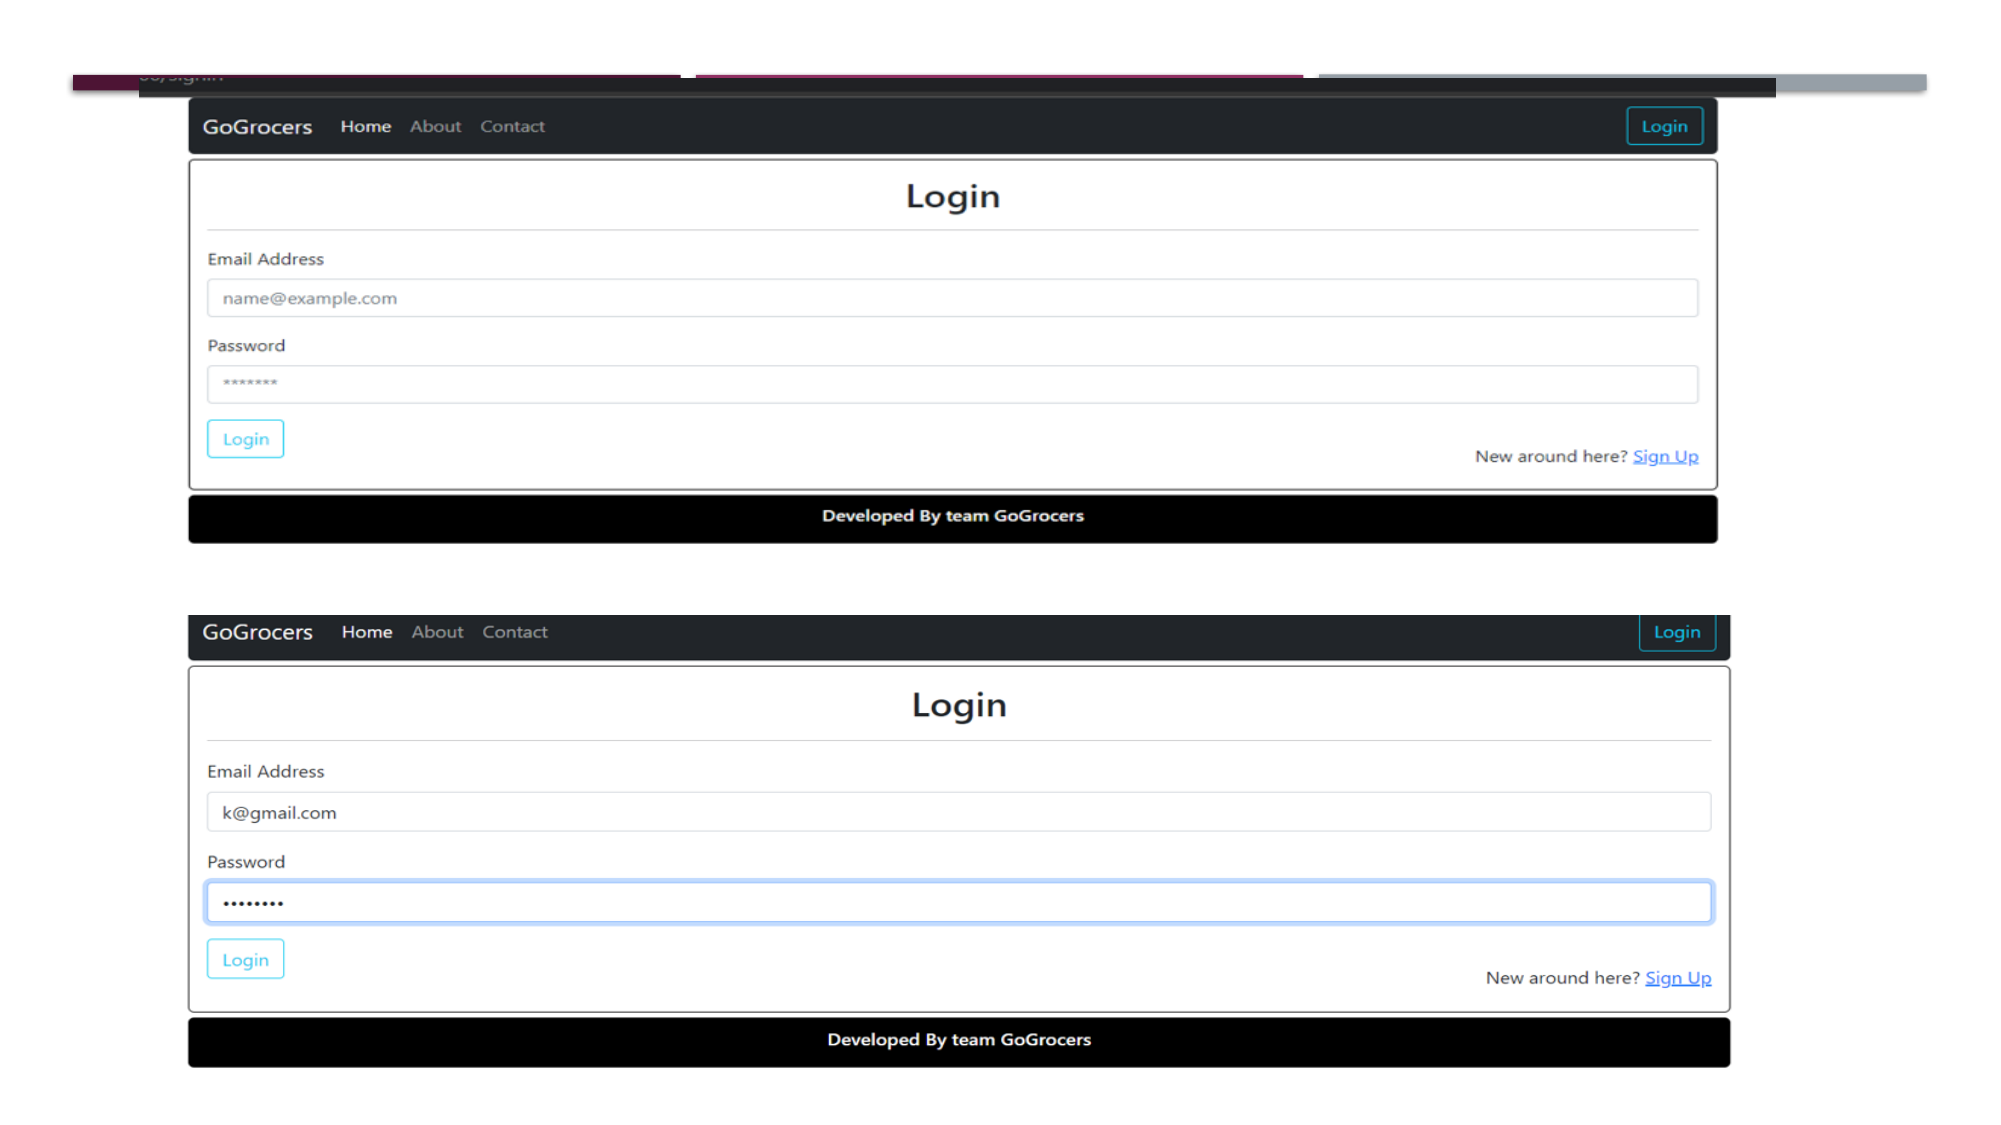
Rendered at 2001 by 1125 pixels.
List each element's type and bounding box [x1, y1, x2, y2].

picture [139, 78, 1776, 1114]
